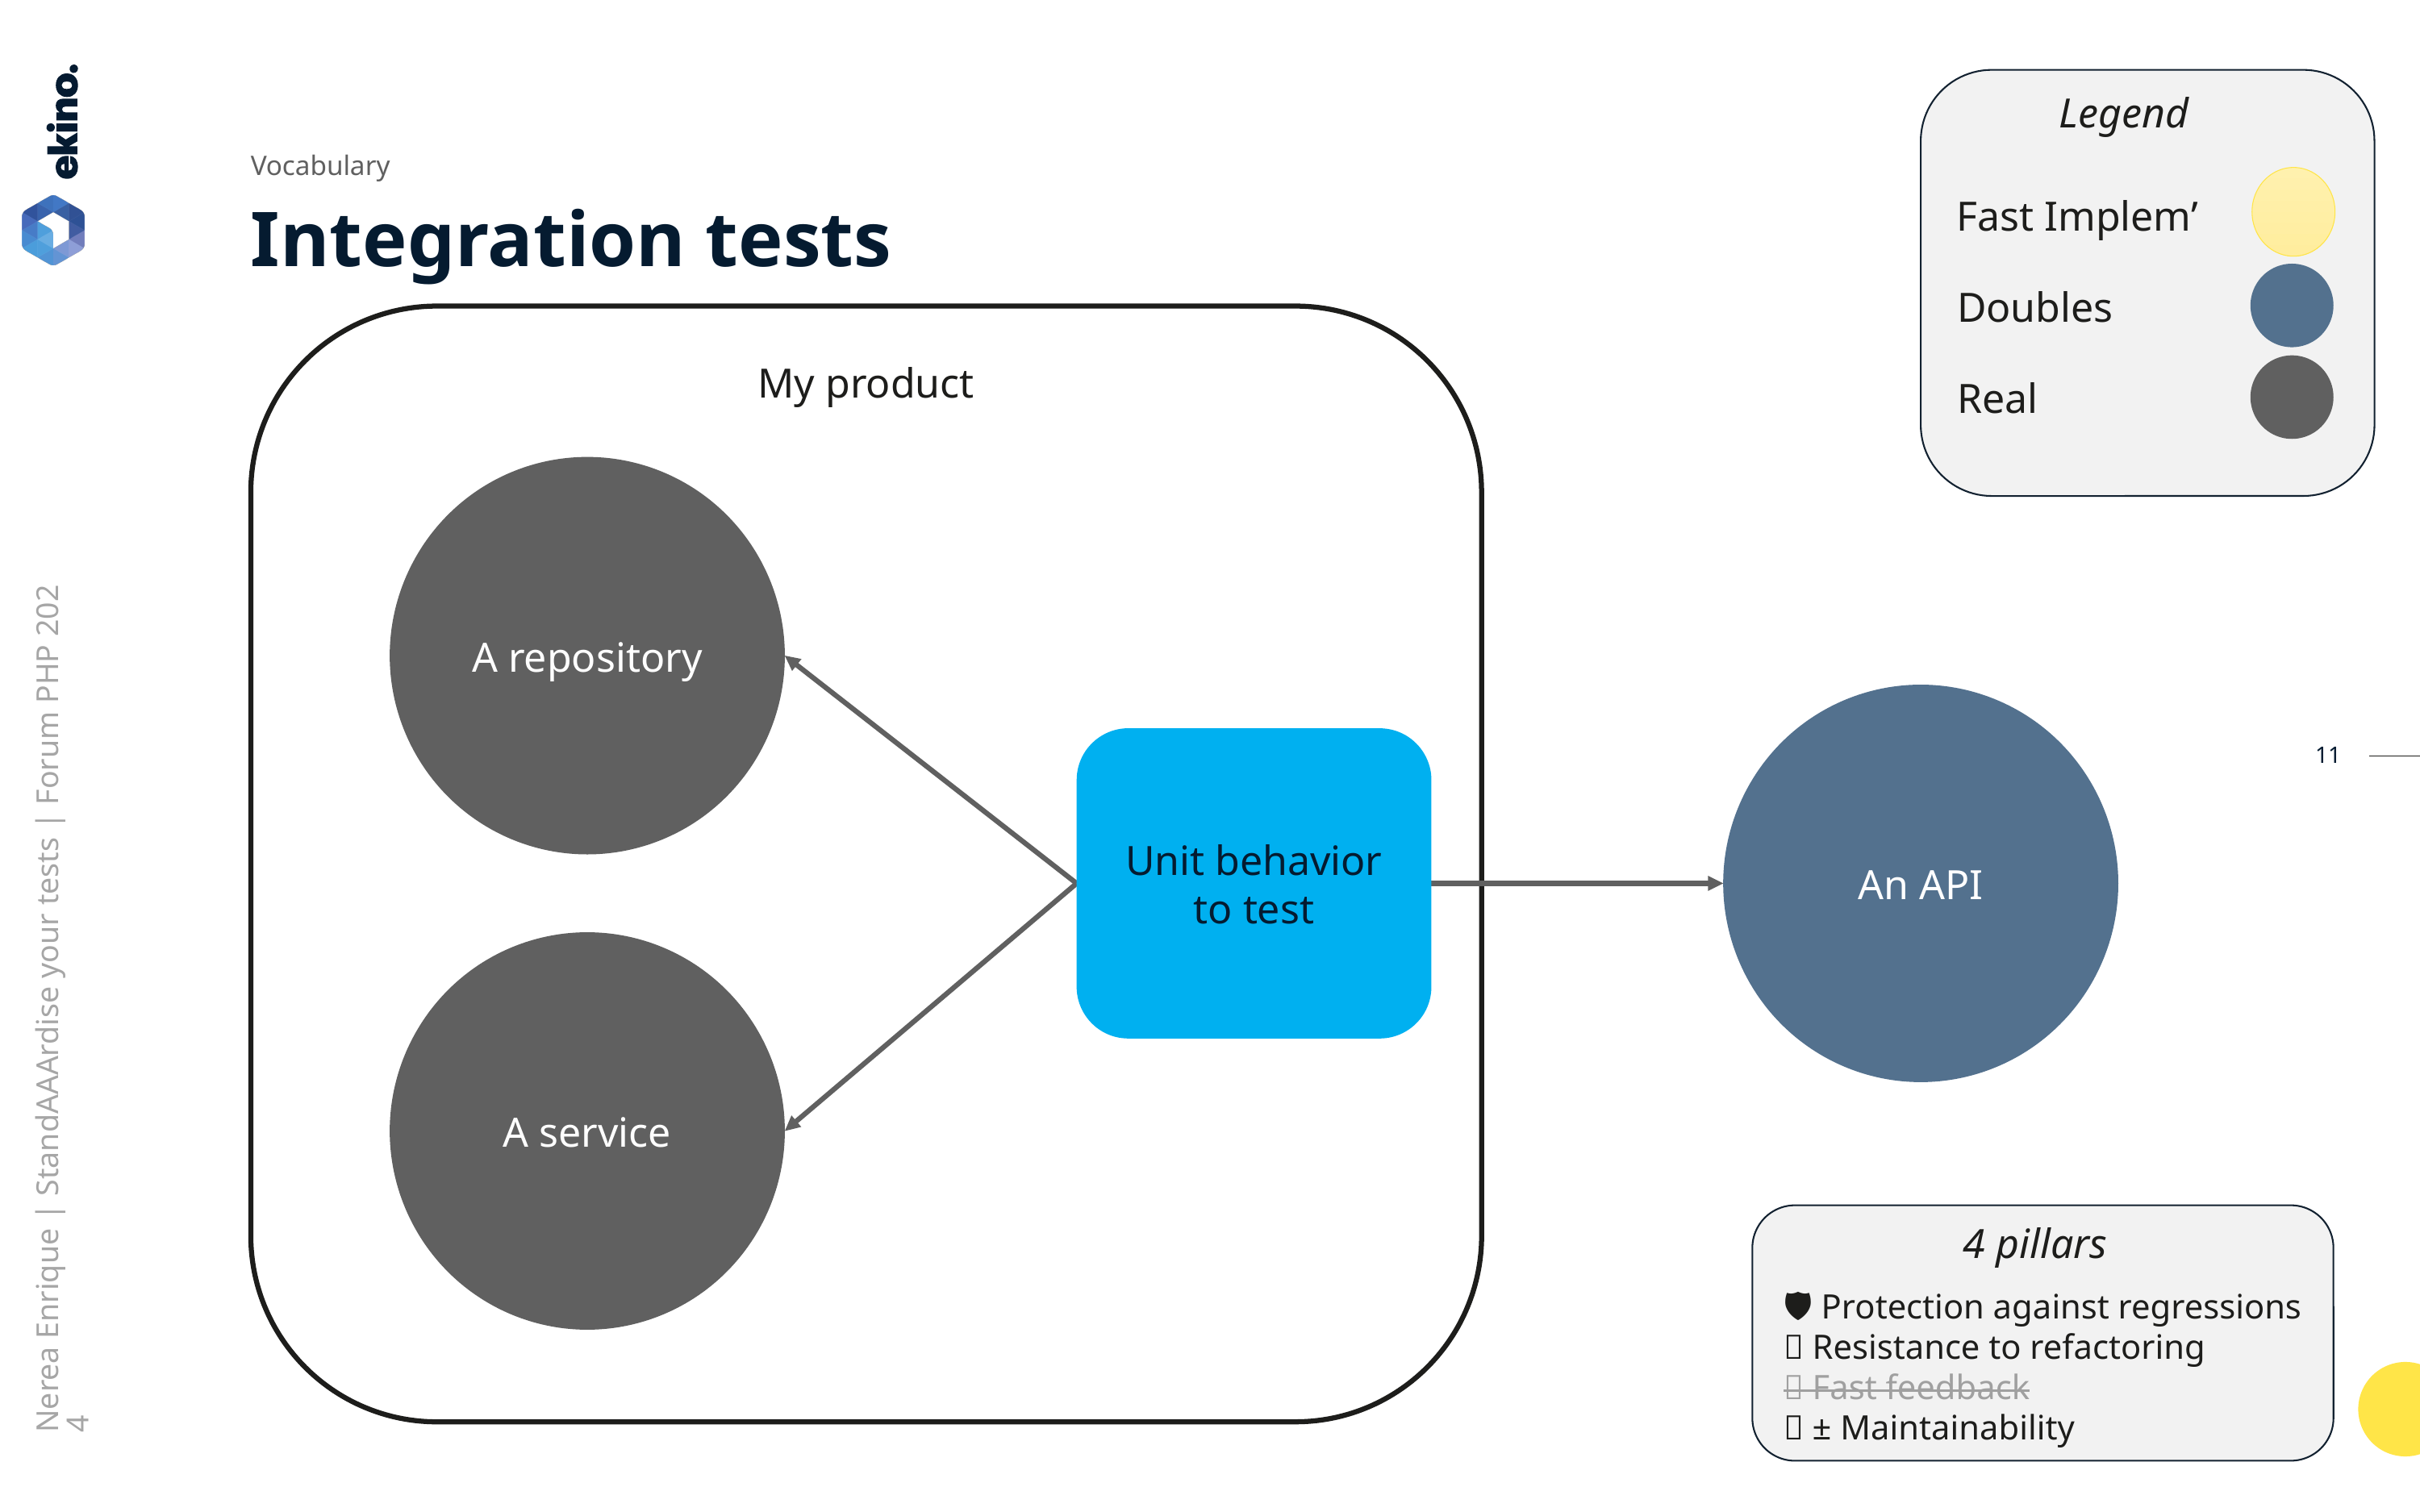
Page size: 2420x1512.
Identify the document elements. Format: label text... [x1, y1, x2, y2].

text_box [2250, 263, 2334, 348]
text_box My product [745, 352, 987, 412]
text_box Fast Implem’ [1944, 184, 2211, 245]
text_box 4 pillars [1951, 1211, 2120, 1272]
text_box [2251, 167, 2336, 257]
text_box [784, 656, 1077, 883]
text_box [1920, 69, 2376, 498]
text_box Doubles [1945, 275, 2126, 336]
text_box Legend [2047, 81, 2201, 142]
text_box Real [1945, 366, 2051, 427]
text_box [784, 883, 1077, 1131]
text_box An API [1723, 685, 2119, 1082]
slide_number 10 [2279, 715, 2354, 797]
text_box [1751, 1204, 2334, 1462]
text_box 🛡 Protection against regressions 💪 Resistance to refactoring 🚄 Fast feedback 🤓 ± Maintainability [1771, 1279, 2314, 1453]
footer Nerea Enrique | StandAAArdise your tests | Forum PHP 2024 [22, 561, 102, 1445]
text_box [2250, 355, 2334, 439]
list Vocabulary [250, 149, 600, 179]
text_box Unit behavior to test [1077, 727, 1433, 1039]
title Integration tests [250, 195, 1319, 366]
text_box A service [390, 932, 785, 1330]
text_box A repository [390, 456, 785, 855]
text_box [249, 306, 1483, 1423]
picture [22, 195, 85, 265]
